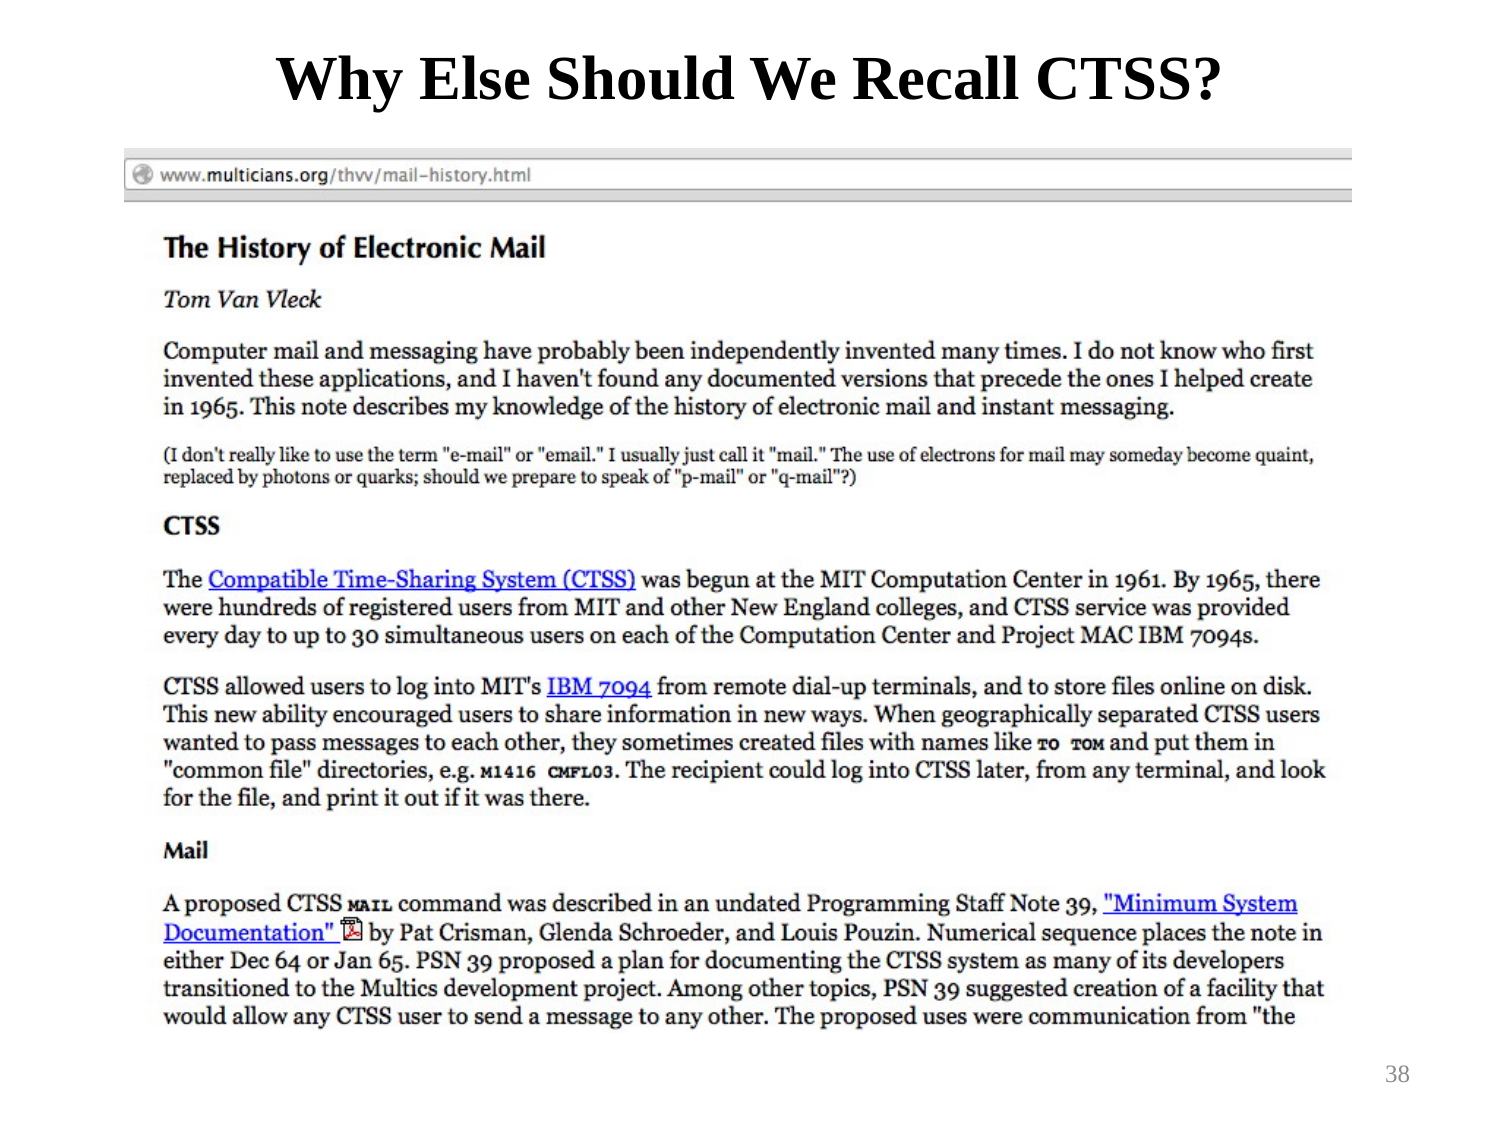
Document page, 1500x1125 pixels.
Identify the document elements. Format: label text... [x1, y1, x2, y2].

title Why Else Should We Recall CTSS? [0, 28, 1500, 120]
slide_number 38 [1074, 1042, 1425, 1103]
picture [123, 148, 1352, 1033]
